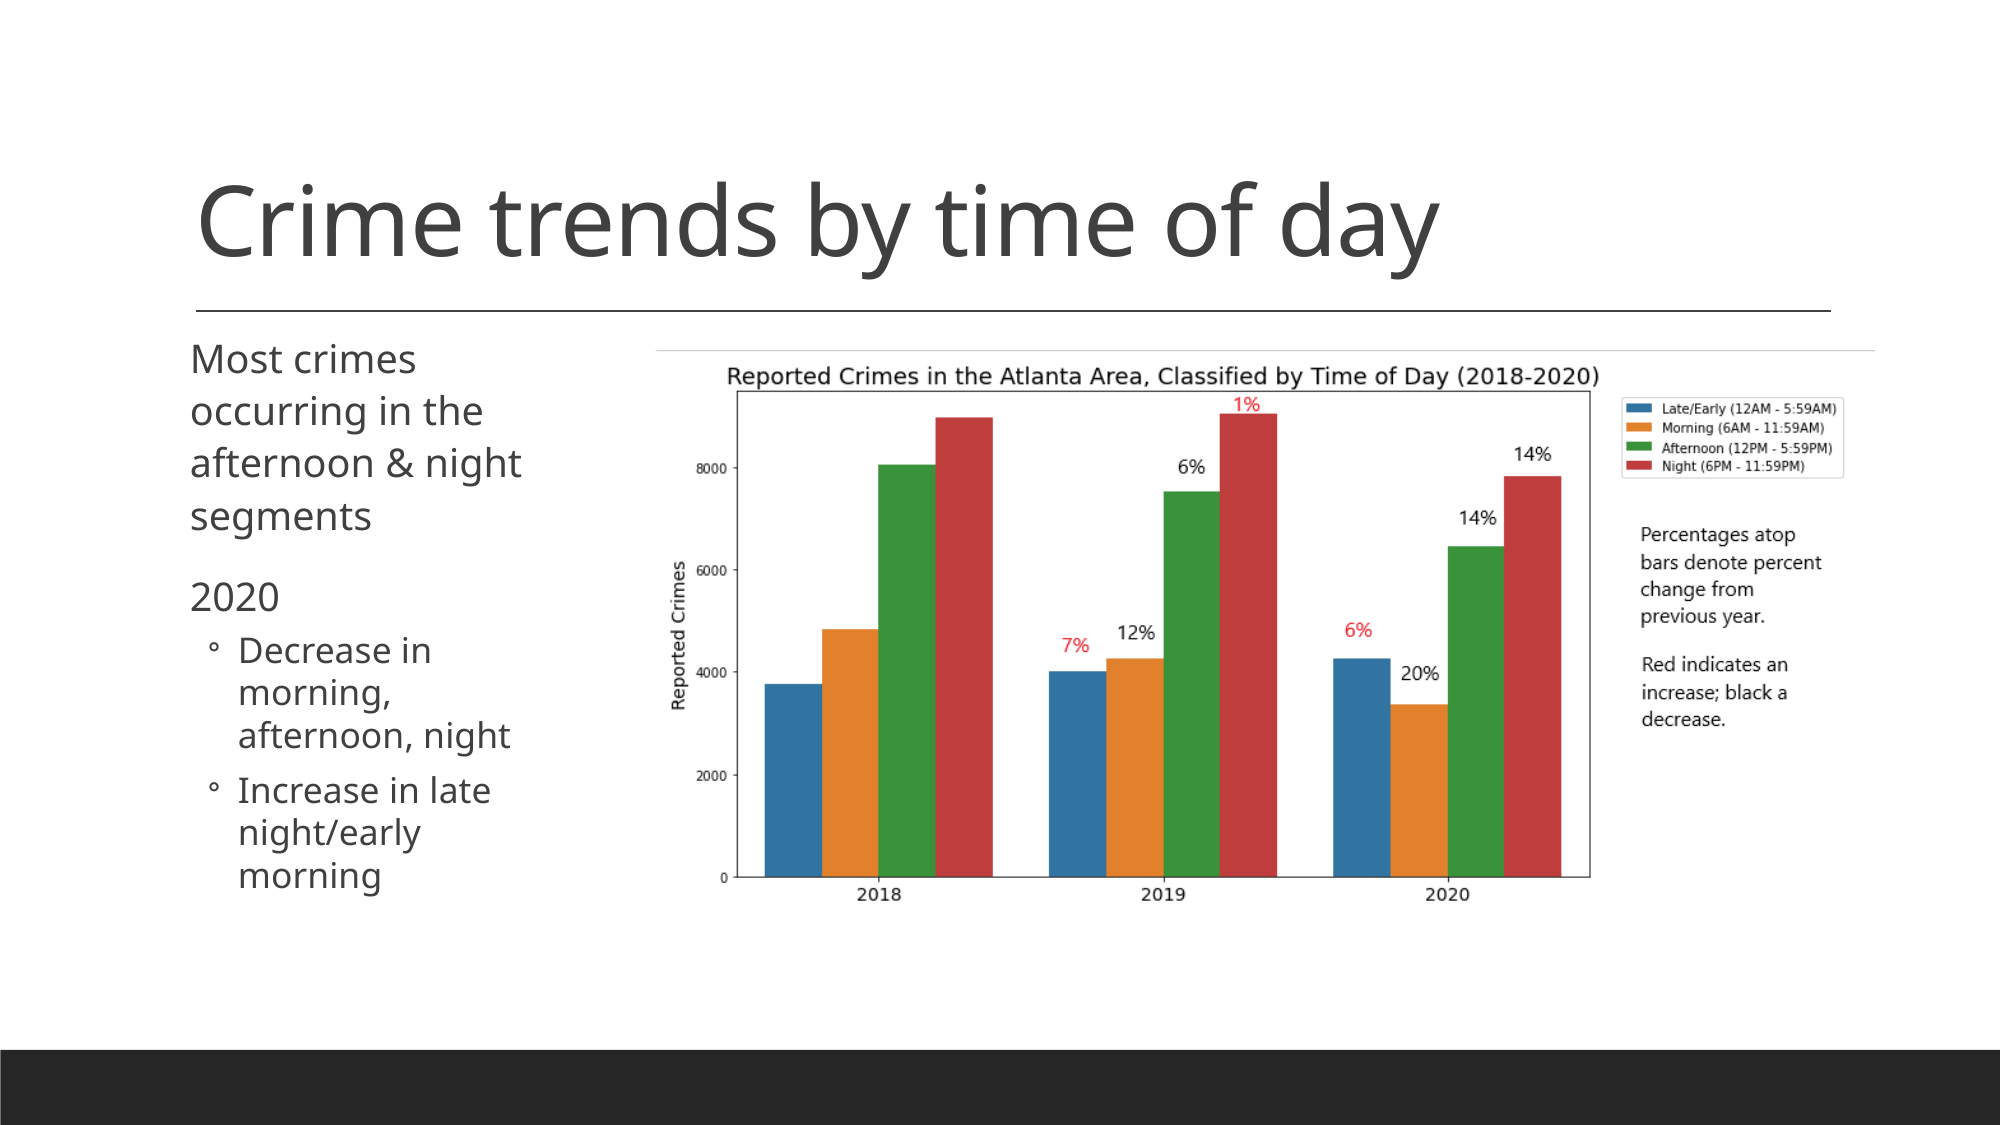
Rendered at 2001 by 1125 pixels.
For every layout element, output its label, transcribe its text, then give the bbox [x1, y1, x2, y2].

picture [588, 349, 1876, 921]
title Crime trends by time of day [180, 47, 1830, 285]
list Most crimes occurring in the afternoon & night segments 2020 Decrease in morning, afternoon, night Increase in late night/early morning [174, 321, 572, 949]
